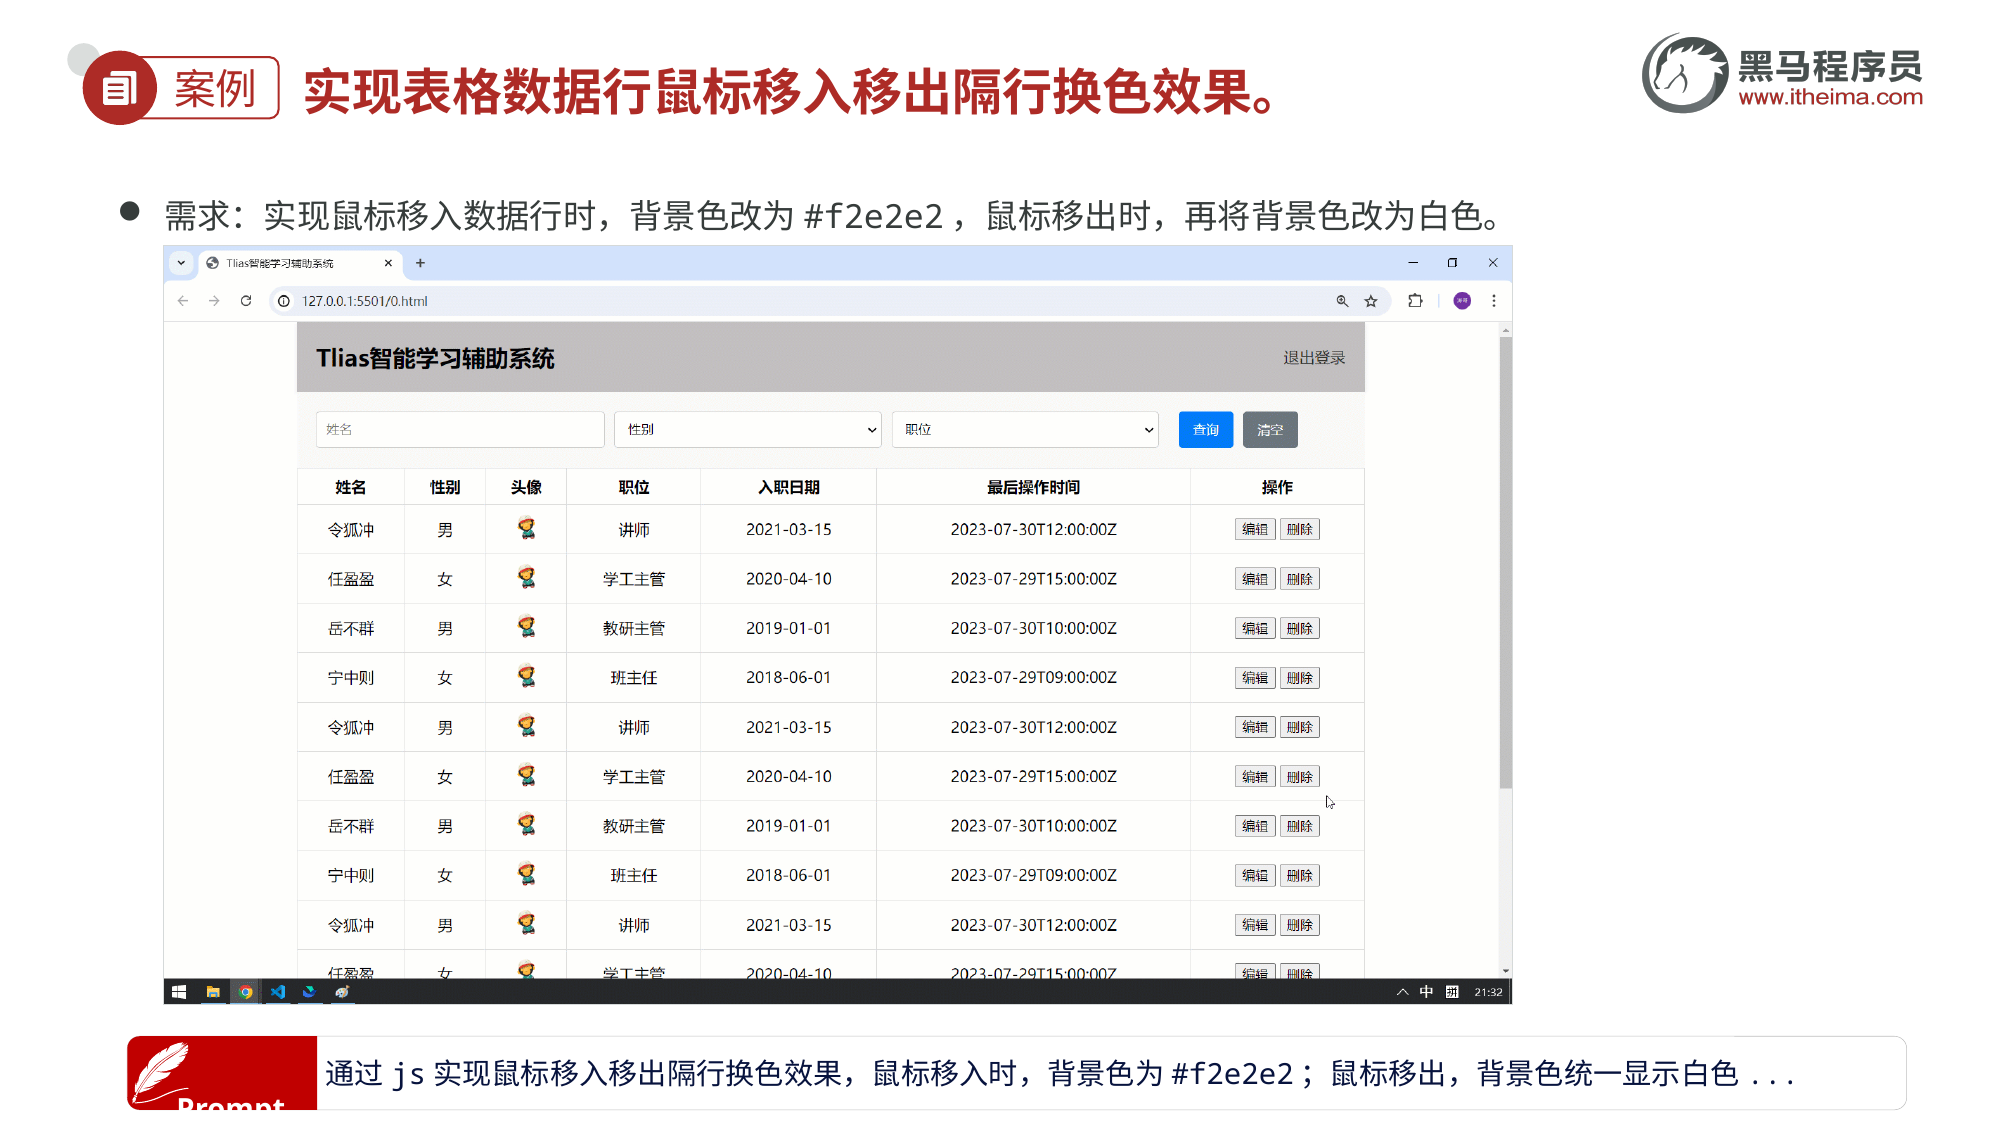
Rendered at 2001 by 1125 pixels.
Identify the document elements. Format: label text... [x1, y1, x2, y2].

list 需求：实现鼠标移入数据行时，背景色改为#f2e2e2，鼠标移出时，再将背景色改为白色。 [102, 168, 1858, 246]
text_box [127, 1036, 1907, 1110]
picture [103, 71, 137, 105]
picture [1633, 24, 1937, 125]
title 实现表格数据行鼠标移入移出隔行换色效果。 [287, 51, 1885, 130]
picture [163, 245, 1513, 1005]
